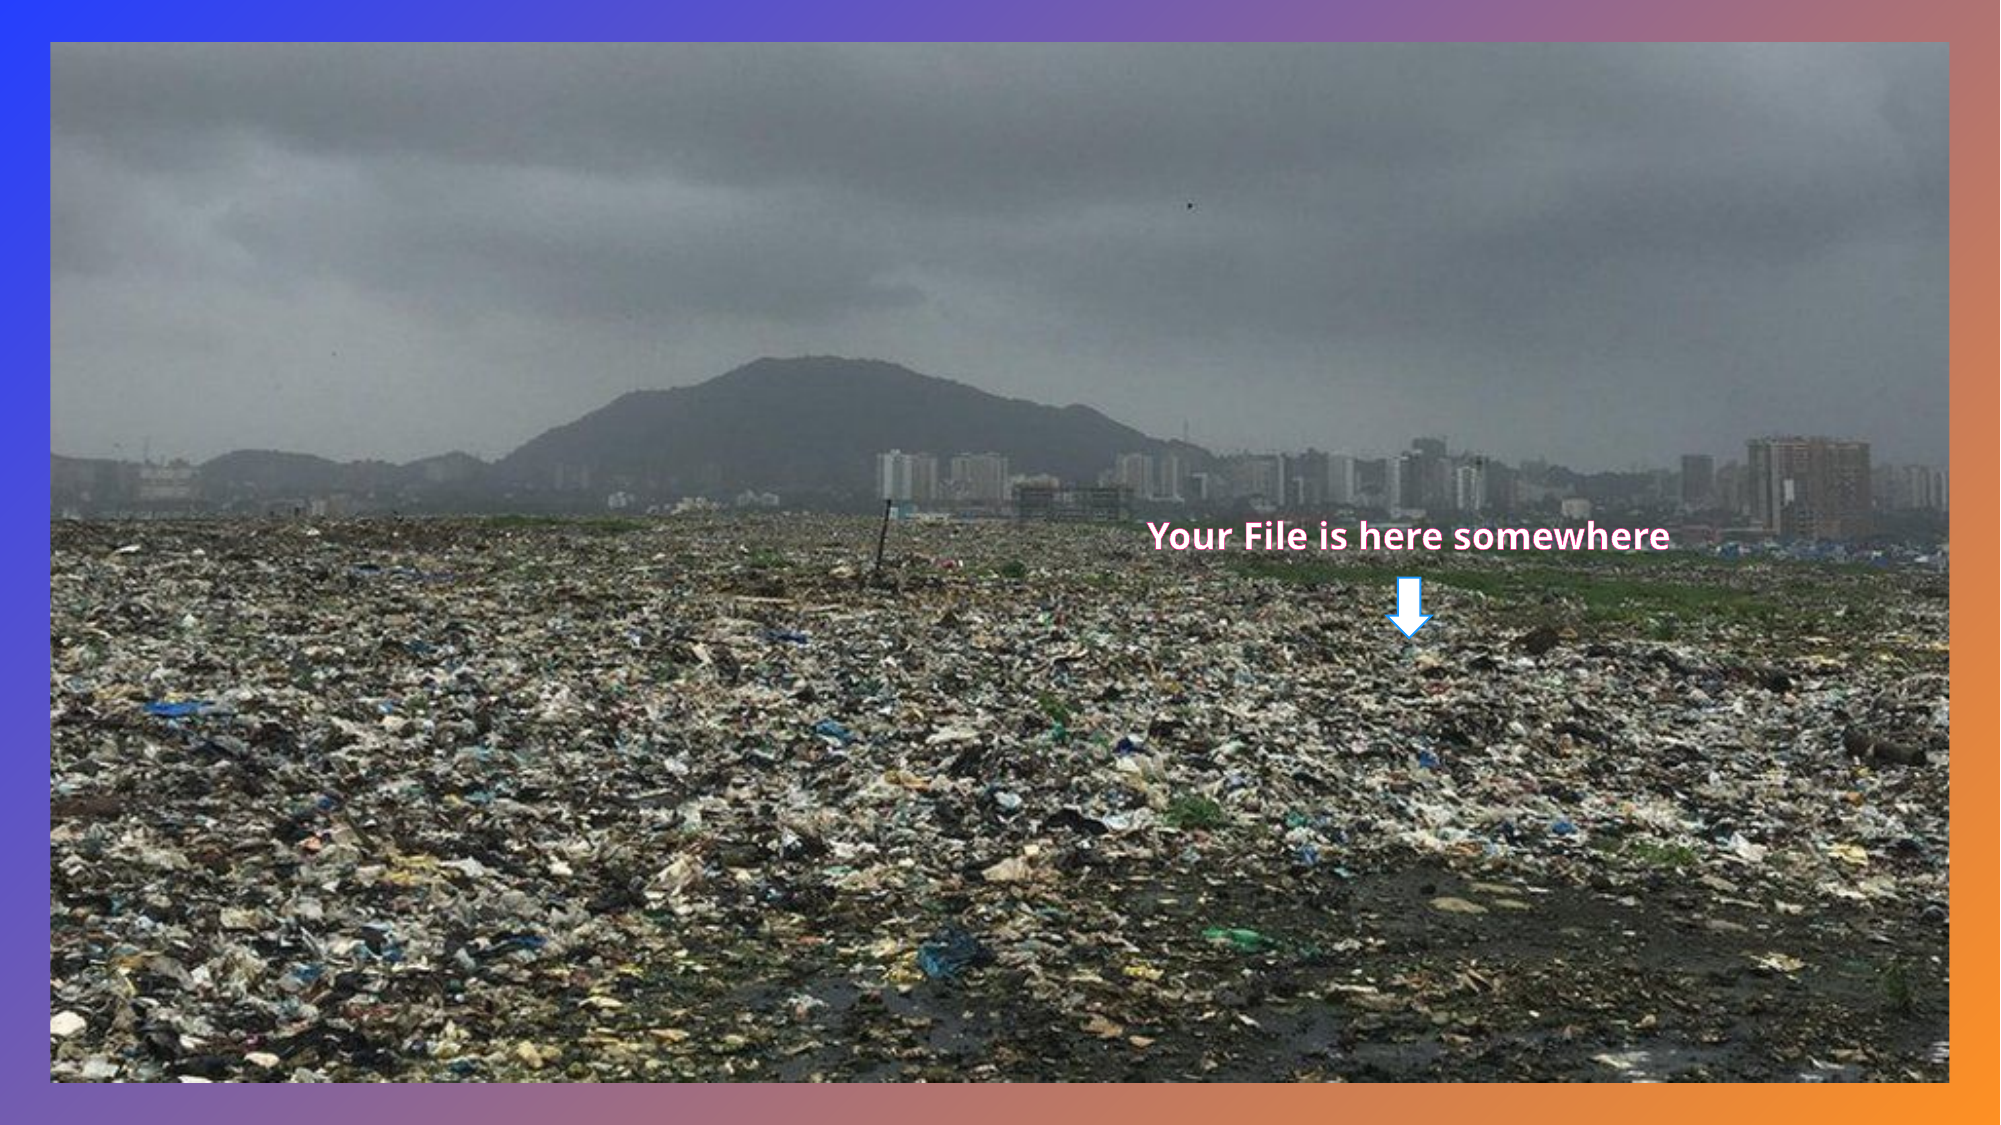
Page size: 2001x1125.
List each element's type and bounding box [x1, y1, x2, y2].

text_box [0, 0, 2000, 1125]
picture [50, 42, 1950, 1083]
